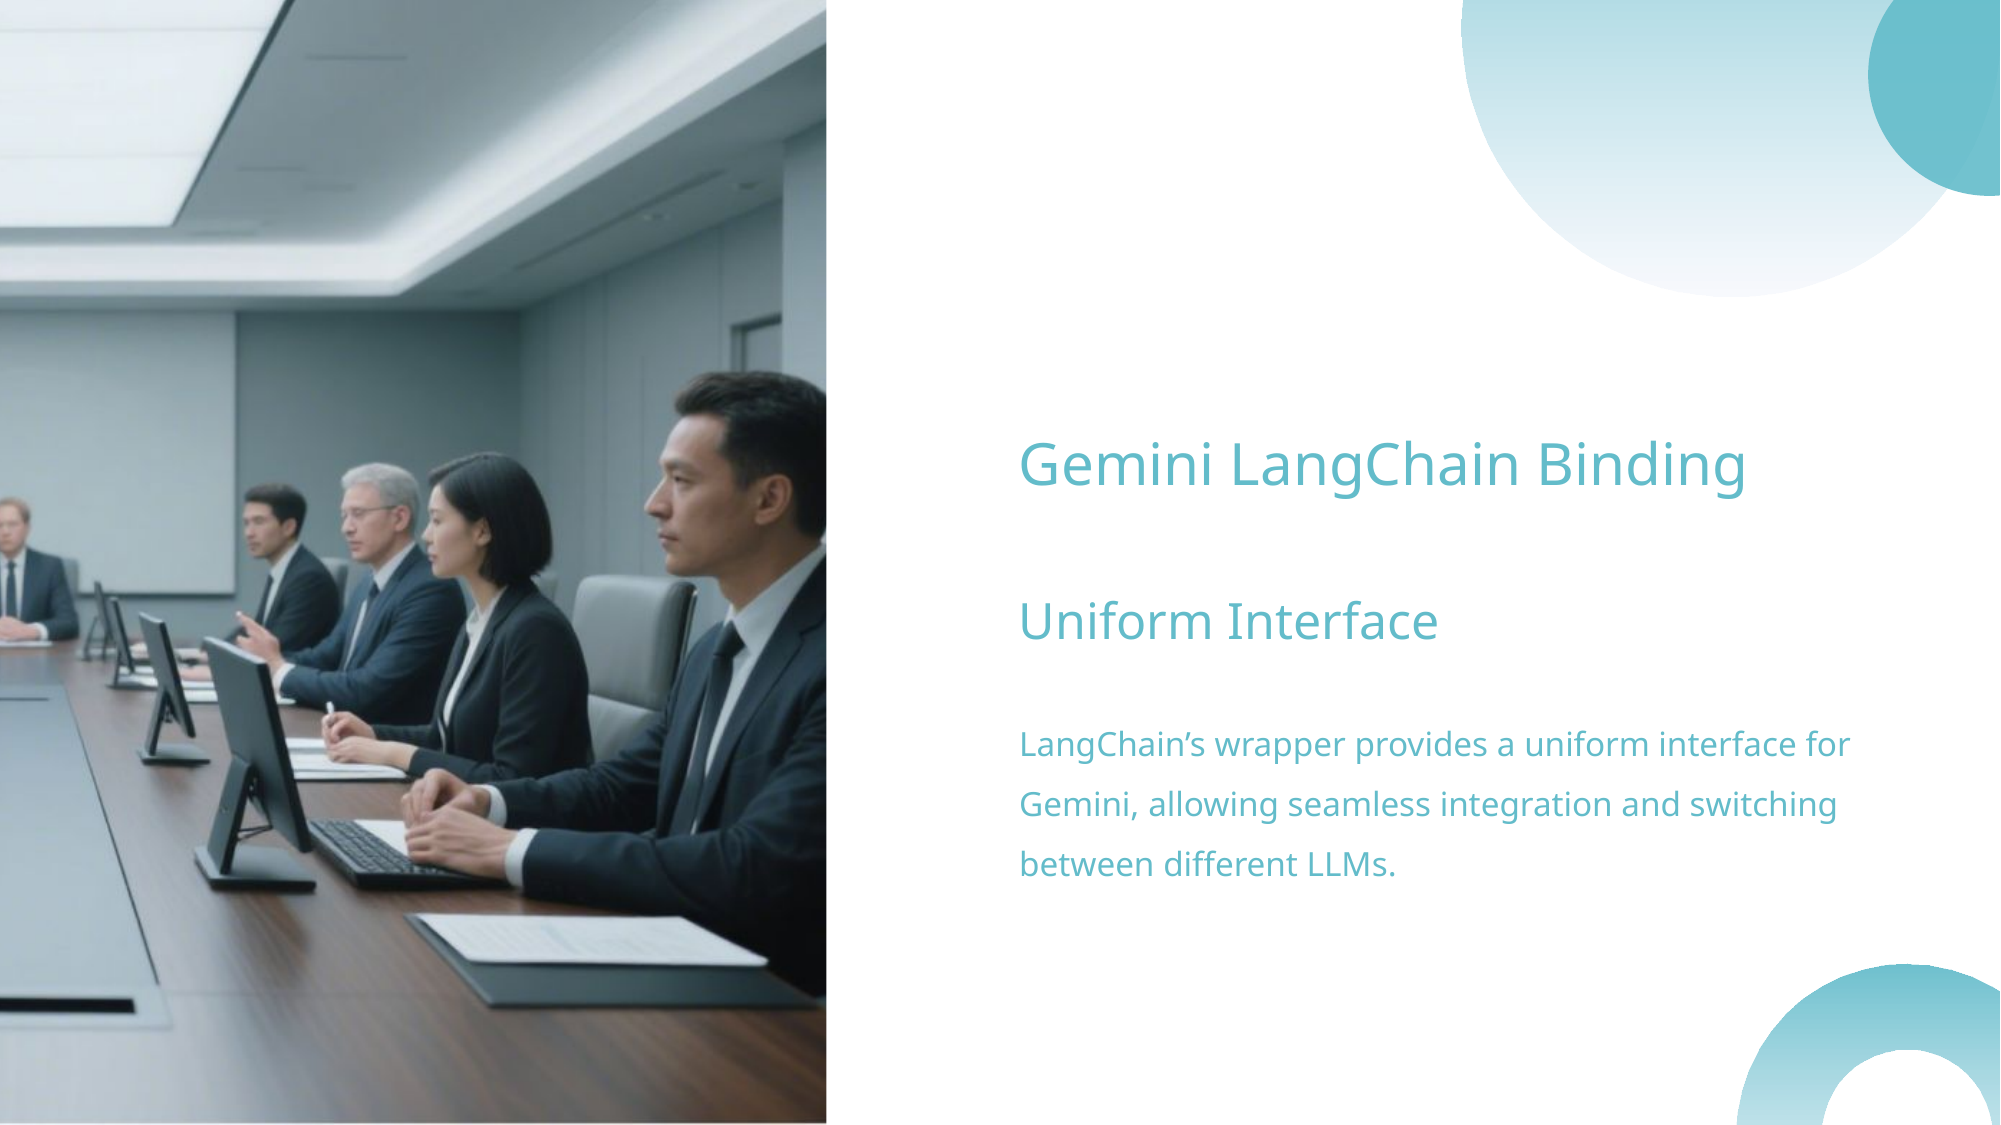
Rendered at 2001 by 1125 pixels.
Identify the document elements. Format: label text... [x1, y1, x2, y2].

text_box Gemini LangChain Binding [1004, 419, 2000, 505]
text_box [1736, 963, 2000, 1125]
text_box [1868, 0, 2000, 196]
text_box Uniform Interface [1004, 581, 2000, 657]
picture [0, 0, 827, 1125]
text_box [1461, 0, 2000, 297]
text_box LangChain’s wrapper provides a uniform interface for Gemini, allowing seamless integration and switching between different LLMs. [1004, 695, 1917, 1022]
